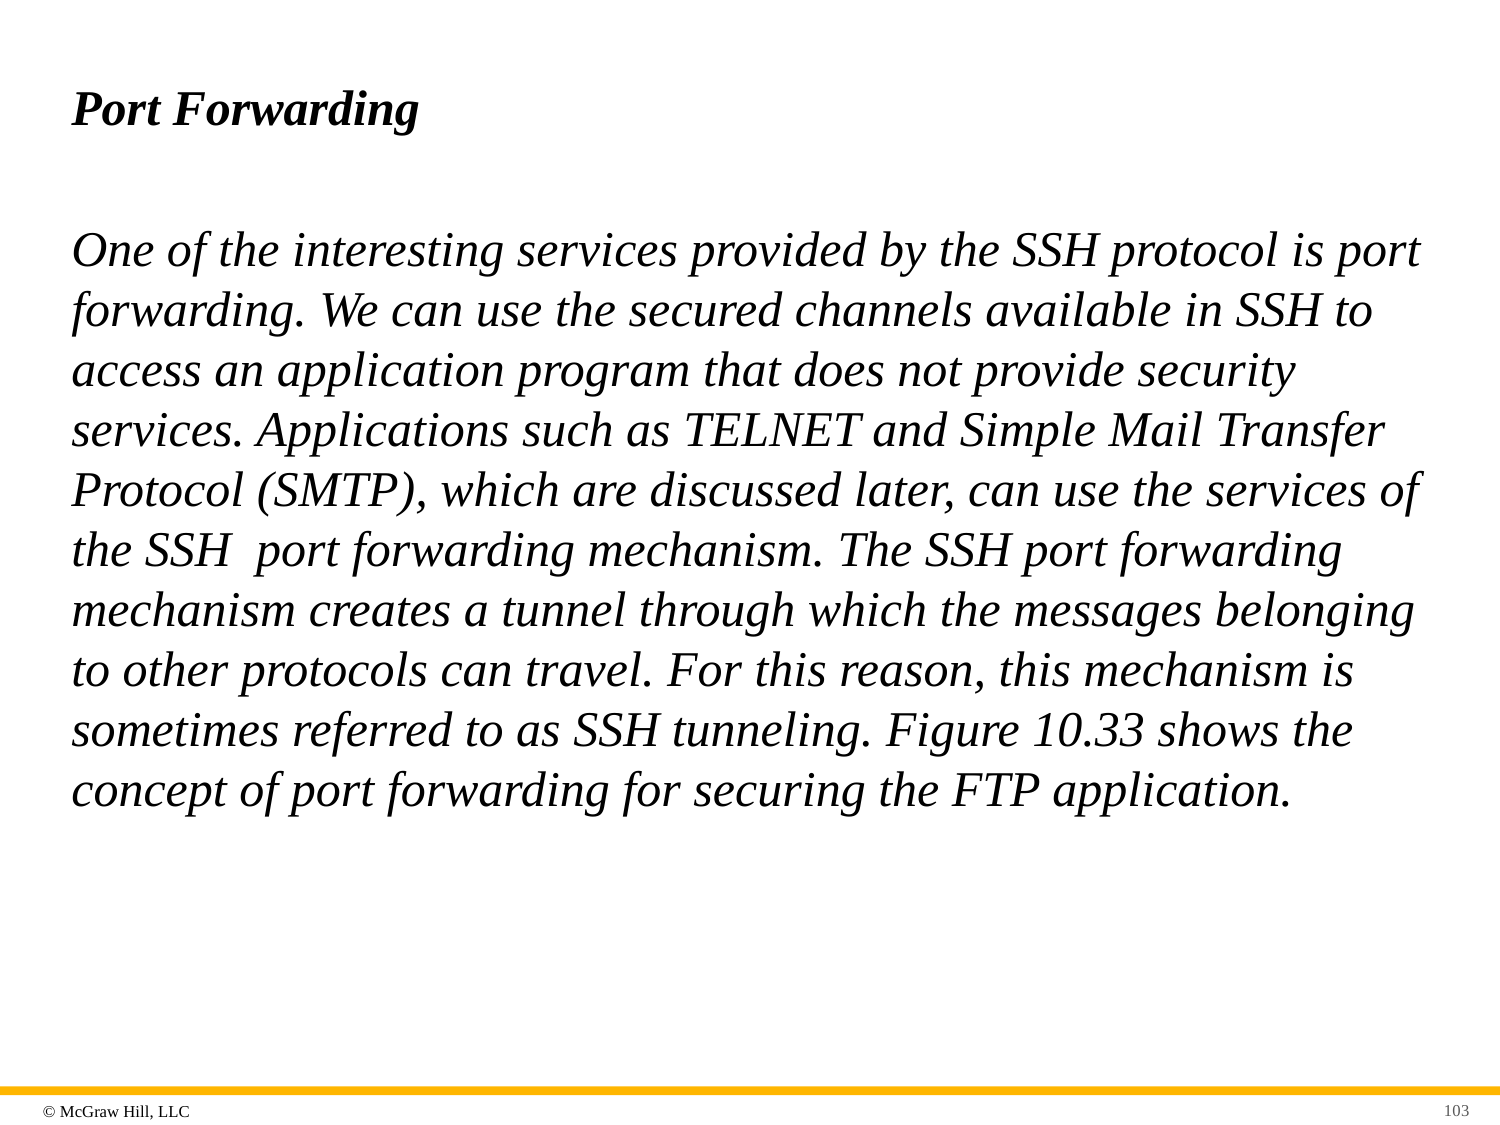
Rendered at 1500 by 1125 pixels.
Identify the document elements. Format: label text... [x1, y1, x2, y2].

slide_number 103 [1418, 1096, 1477, 1123]
list One of the interesting services provided by the SSH protocol is port forwarding. We can use the secured channels available in SSH to access an application program that does not provide security services. Applications such as TELNET and Simple Mail Transfer Protocol (SMTP), which are discussed later, can use the services of the SSH port forwarding mechanism. The SSH port forwarding mechanism creates a tunnel through which the messages belonging to other protocols can travel. For this reason, this mechanism is sometimes referred to as SSH tunneling. Figure 10.33 shows the concept of port forwarding for securing the FTP application. [56, 209, 1444, 1026]
title Port Forwarding [56, 50, 1444, 162]
